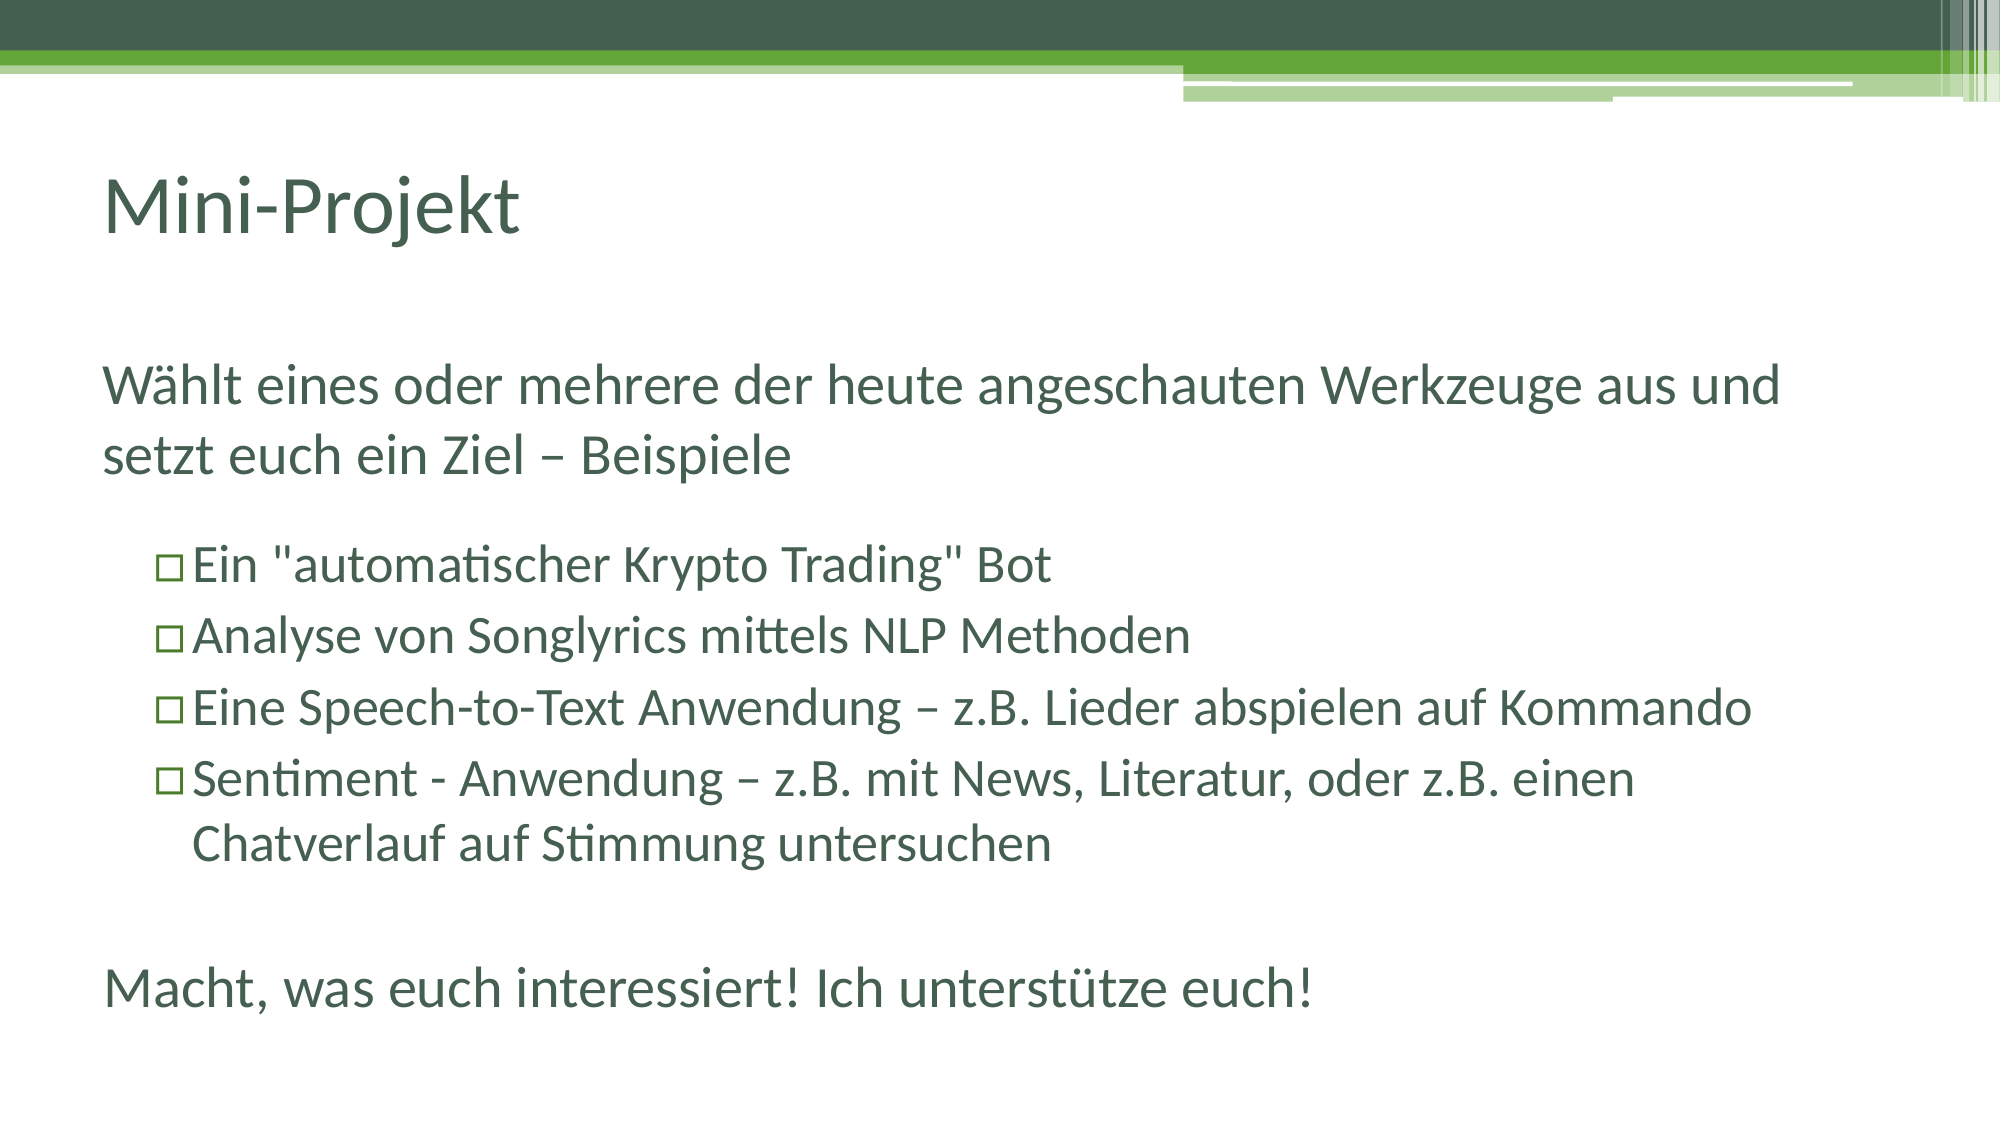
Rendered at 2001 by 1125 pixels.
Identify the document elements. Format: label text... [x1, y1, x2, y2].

title Mini-Projekt [87, 112, 1888, 288]
list Wählt eines oder mehrere der heute angeschauten Werkzeuge aus und setzt euch ein Ziel – Beispiele Ein "automatischer Krypto Trading" Bot Analyse von Songlyrics mittels NLP Methoden Eine Speech-to-Text Anwendung – z.B. Lieder abspielen auf Kommando Sentiment - Anwendung – z.B. mit News, Literatur, oder z.B. einen Chatverlauf auf Stimmung untersuchen Macht, was euch interessiert! Ich unterstütze euch! [69, 338, 1833, 1049]
